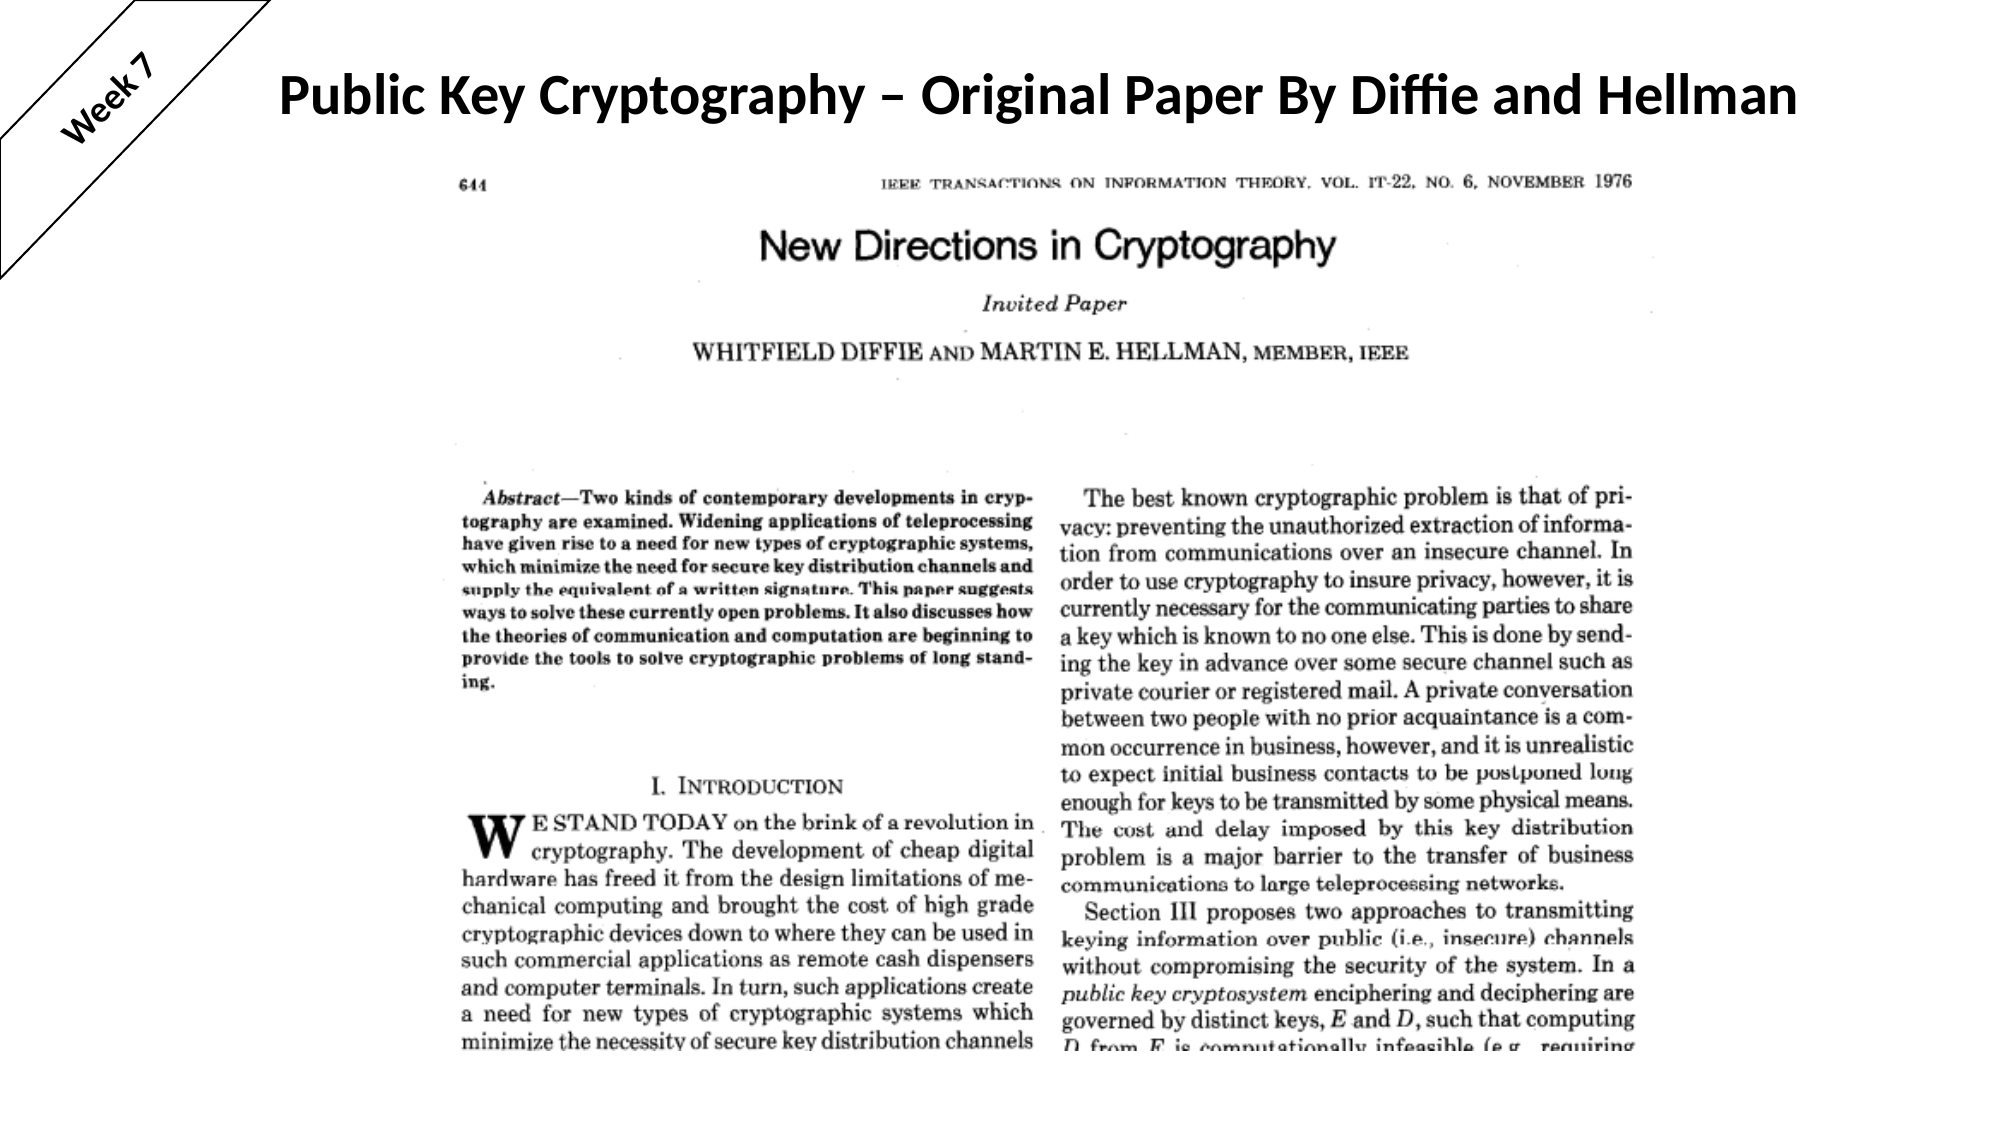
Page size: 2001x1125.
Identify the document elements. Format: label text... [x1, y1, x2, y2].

text_box Week 7 [35, 25, 181, 171]
picture [432, 147, 1656, 1051]
text_box [0, 0, 272, 281]
title Public Key Cryptography – Original Paper By Diffie and Hellman [102, 2, 1898, 190]
